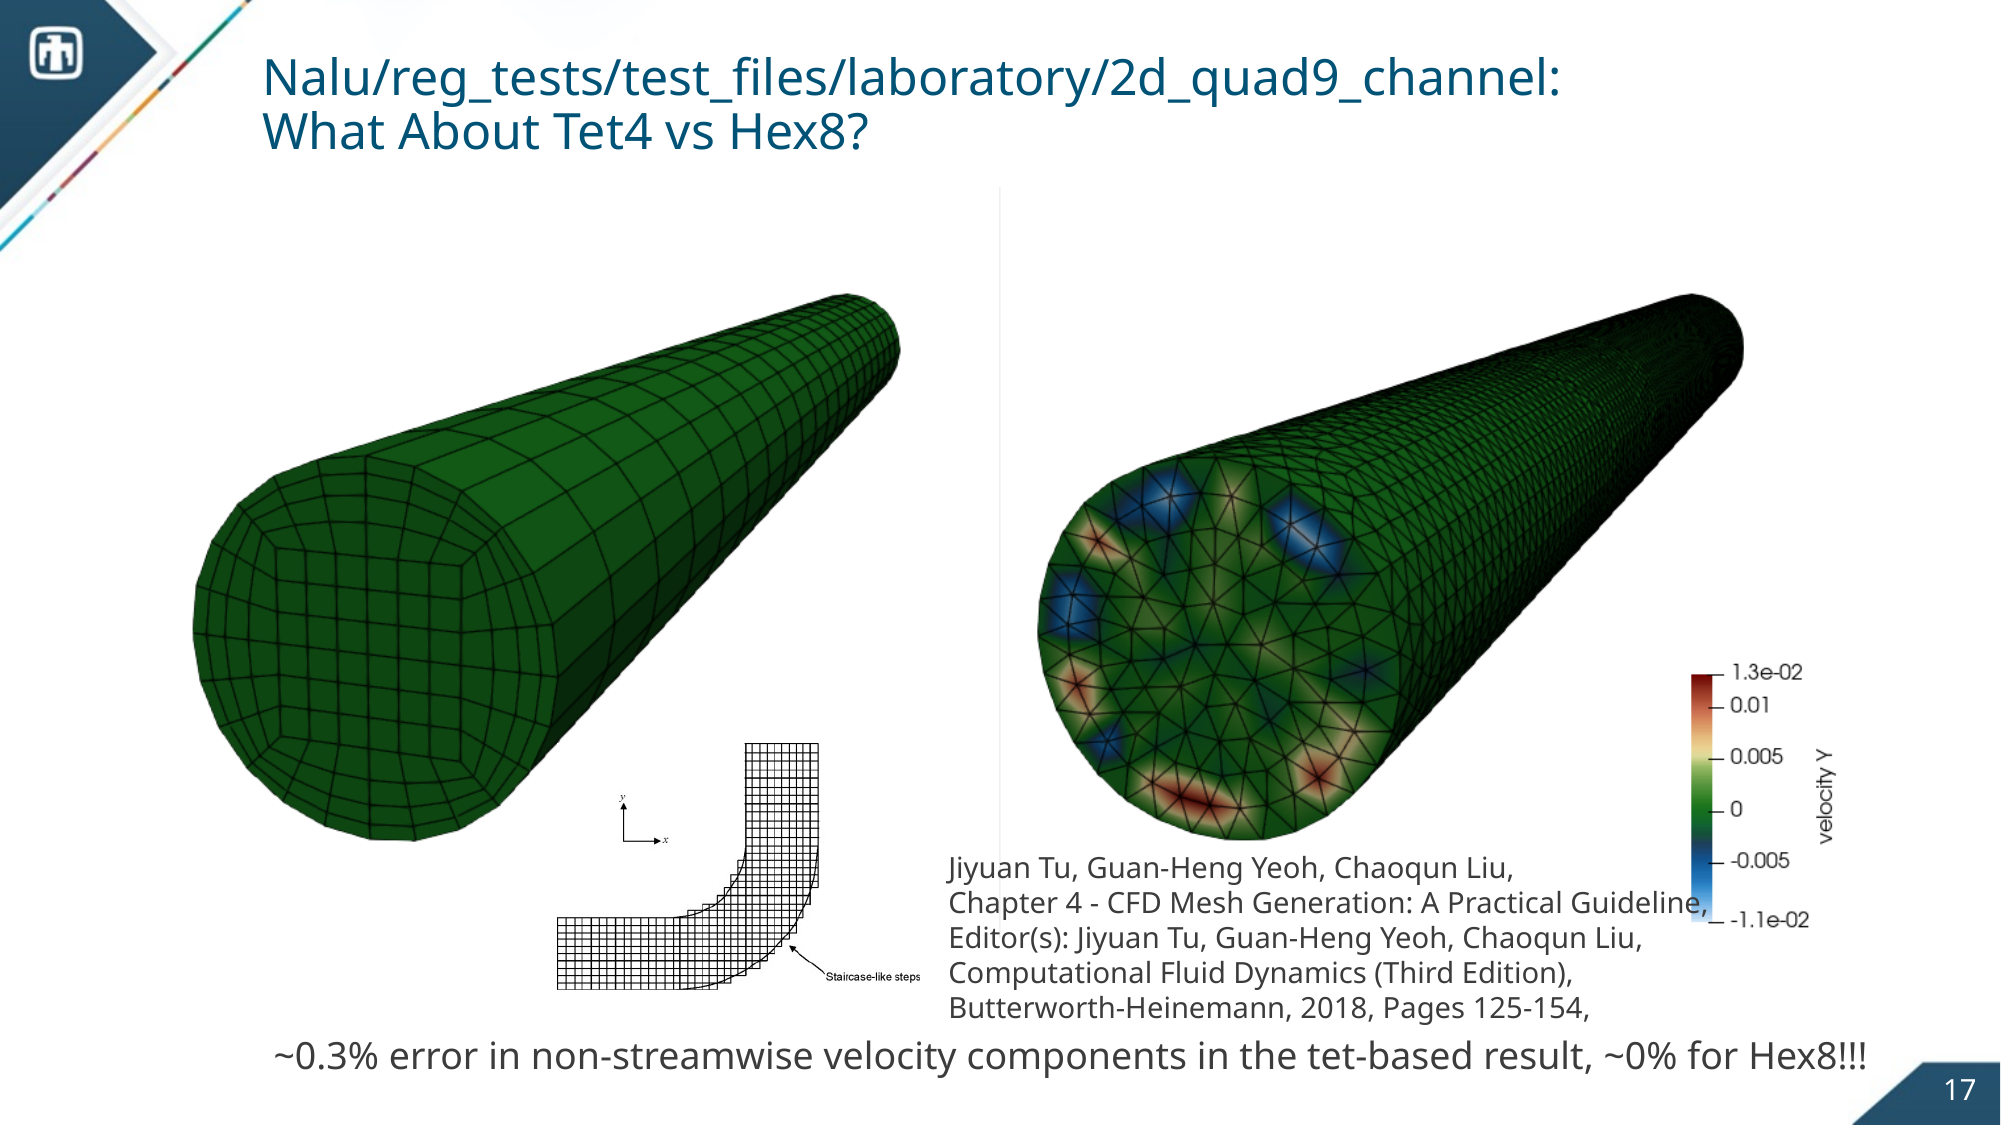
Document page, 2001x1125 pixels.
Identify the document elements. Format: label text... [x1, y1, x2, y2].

picture [0, 0, 2001, 1125]
title Nalu/reg_tests/test_files/laboratory/2d_quad9_channel: What About Tet4 vs Hex8? [262, 42, 1919, 170]
slide_number 17 [1919, 1061, 2000, 1122]
